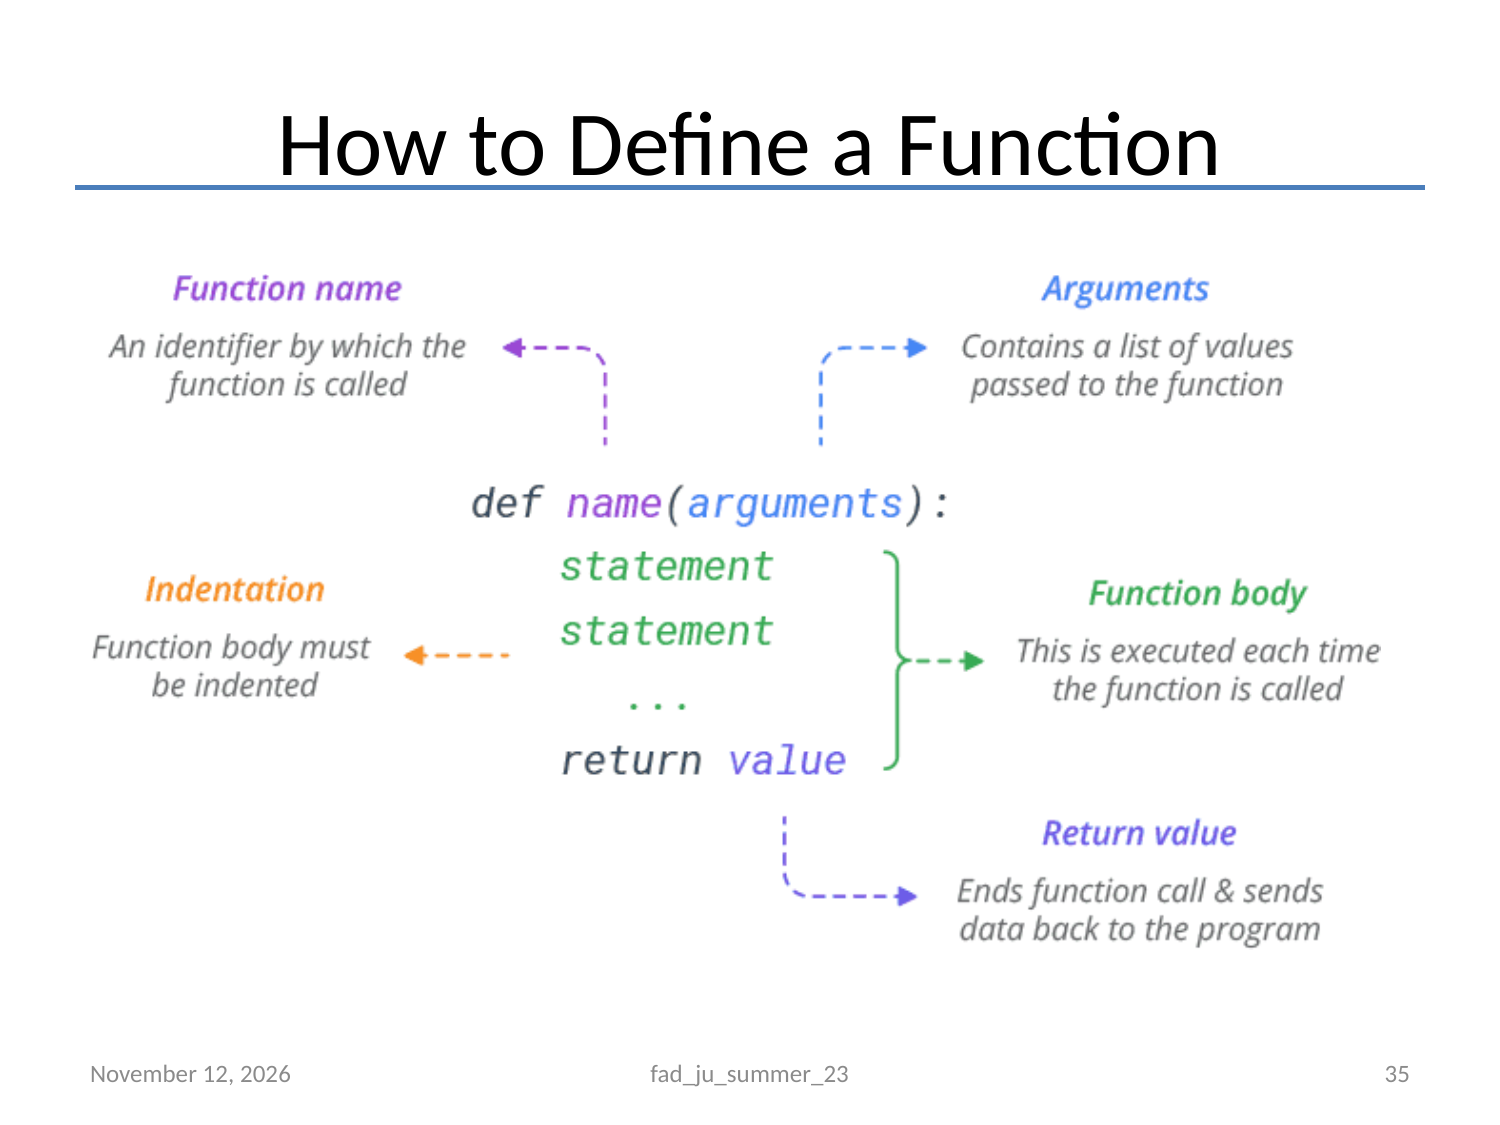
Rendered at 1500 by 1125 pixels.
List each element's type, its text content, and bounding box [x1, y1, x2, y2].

title How to Define a Function [75, 45, 1425, 233]
slide_number 35 [1074, 1042, 1425, 1103]
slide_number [75, 1042, 425, 1103]
list . [75, 262, 1425, 1005]
picture [92, 274, 1381, 951]
footer fad_ju_summer_23 [512, 1042, 988, 1103]
